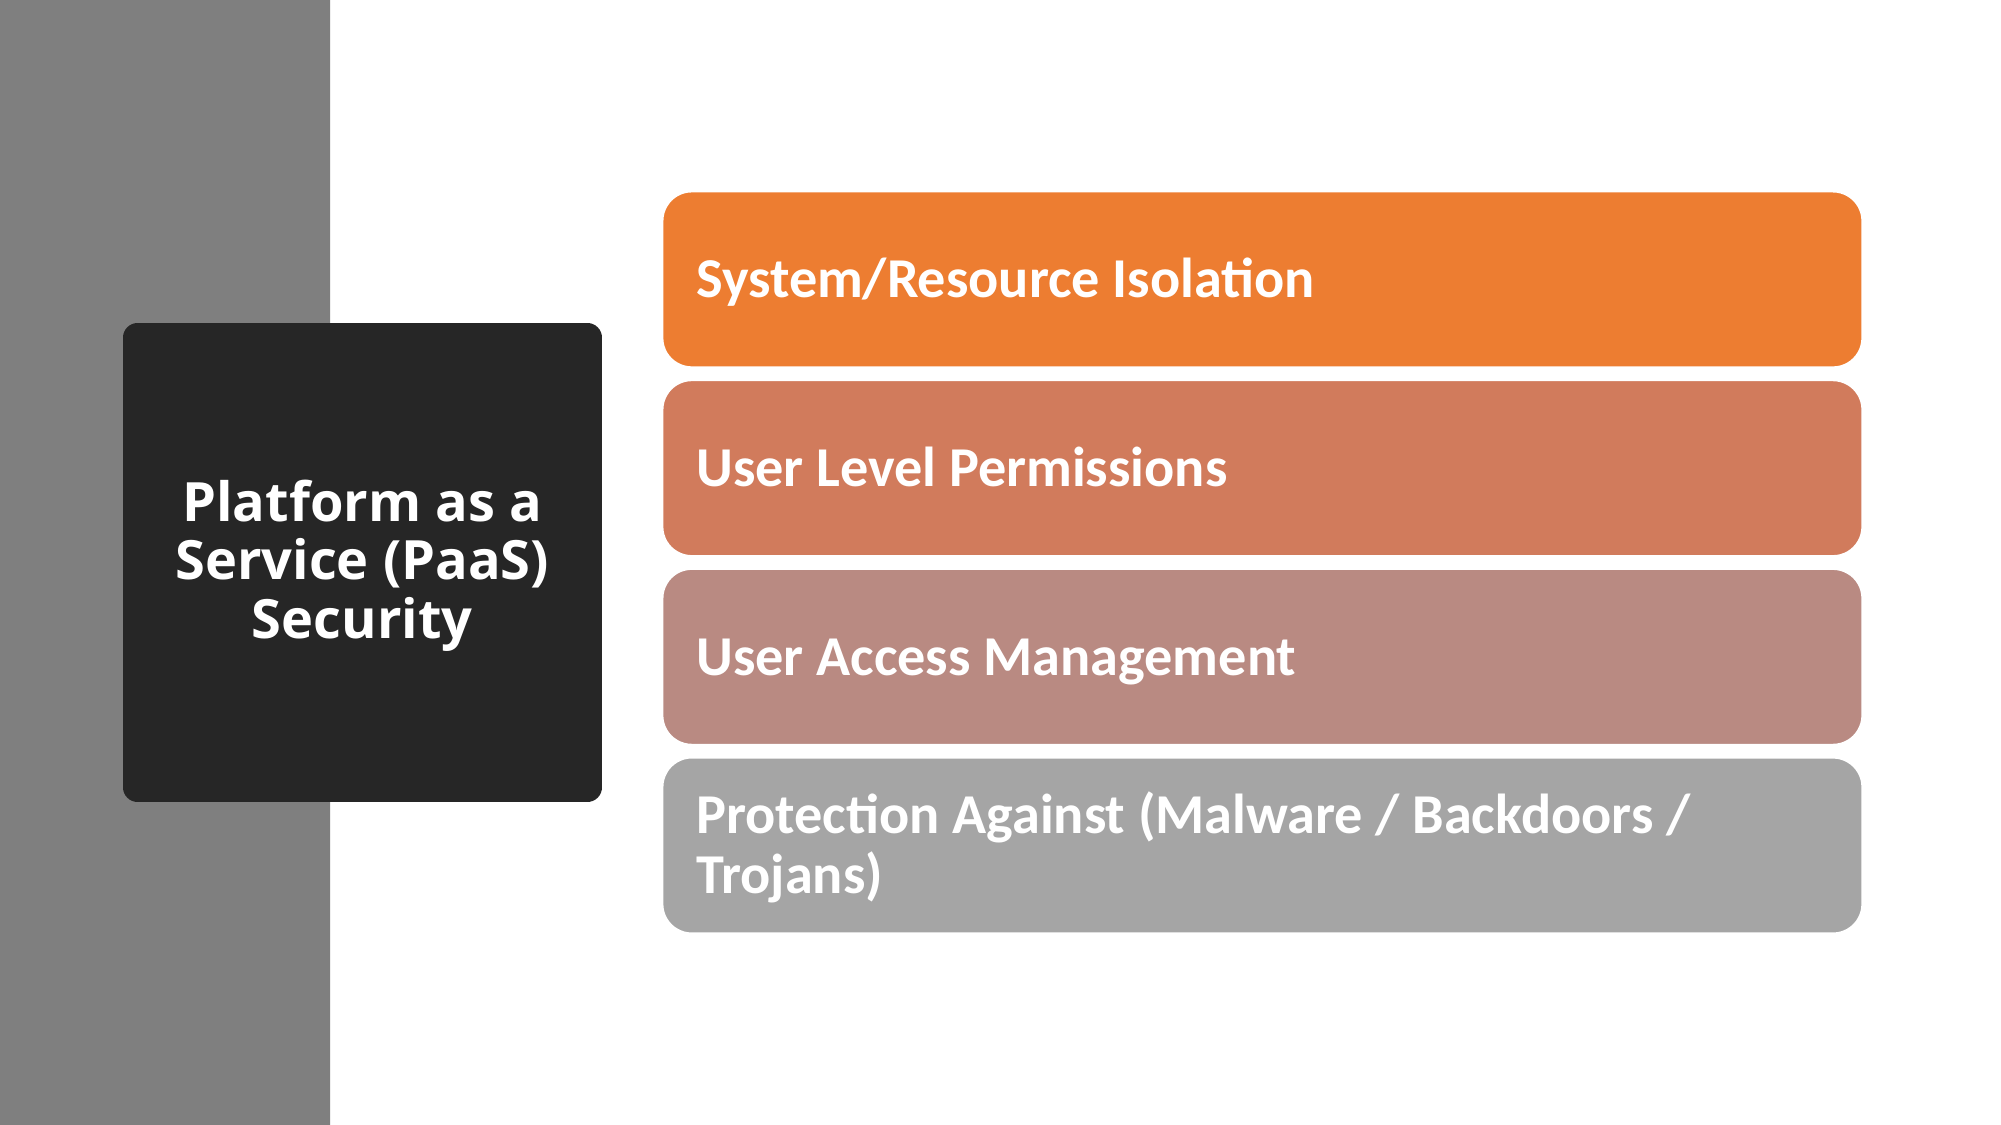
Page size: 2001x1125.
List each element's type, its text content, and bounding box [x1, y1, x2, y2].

title Platform as a Service (PaaS) Security [137, 337, 588, 788]
text_box [0, 0, 331, 1125]
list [662, 191, 1863, 934]
